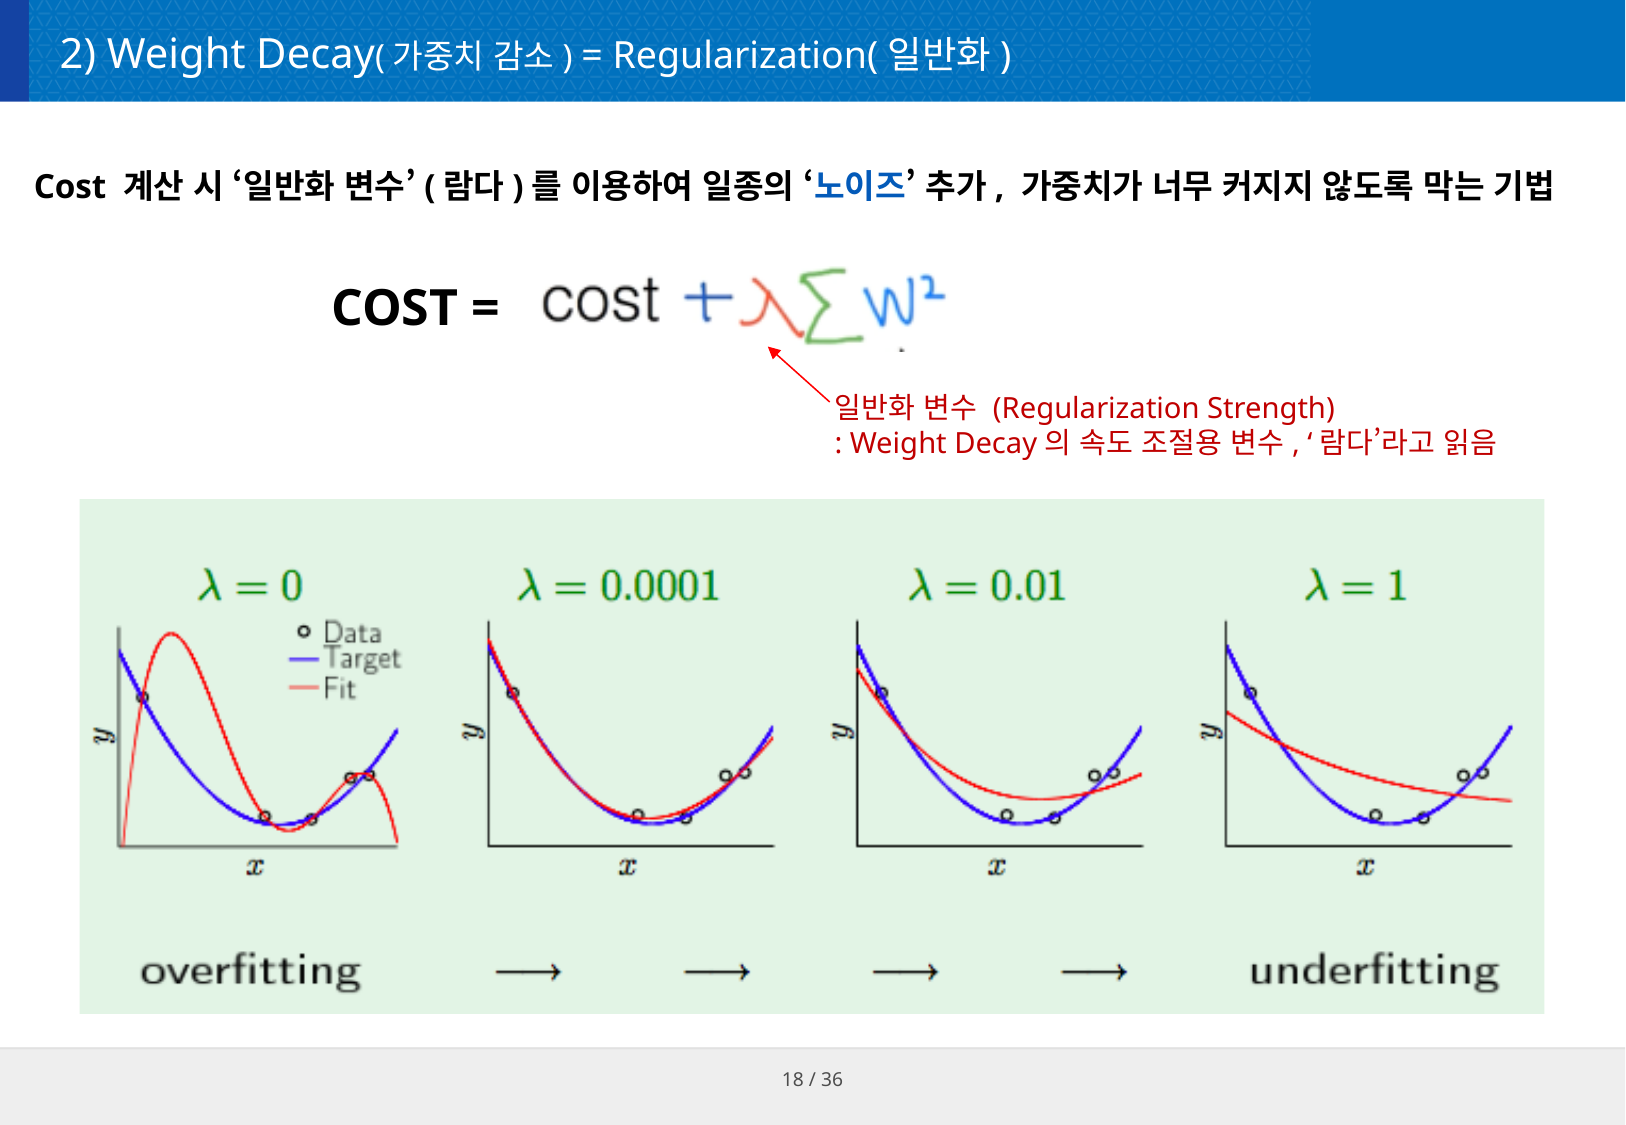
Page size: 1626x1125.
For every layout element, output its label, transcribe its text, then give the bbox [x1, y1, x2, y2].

picture [0, 0, 1626, 1125]
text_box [767, 346, 830, 403]
title 2) Weight Decay(가중치 감소) = Regularization(일반화) [44, 19, 1191, 81]
text_box Cost 계산 시 ‘일반화 변수’(람다)를 이용하여 일종의 ‘노이즈’ 추가, 가중치가 너무 커지지 않도록 막는 기법 [18, 137, 1571, 213]
text_box 일반화 변수 (Regularization Strength) : Weight Decay의 속도 조절용 변수, ‘람다’라고 읽음 [819, 381, 1514, 467]
text_box COST = [315, 267, 511, 343]
